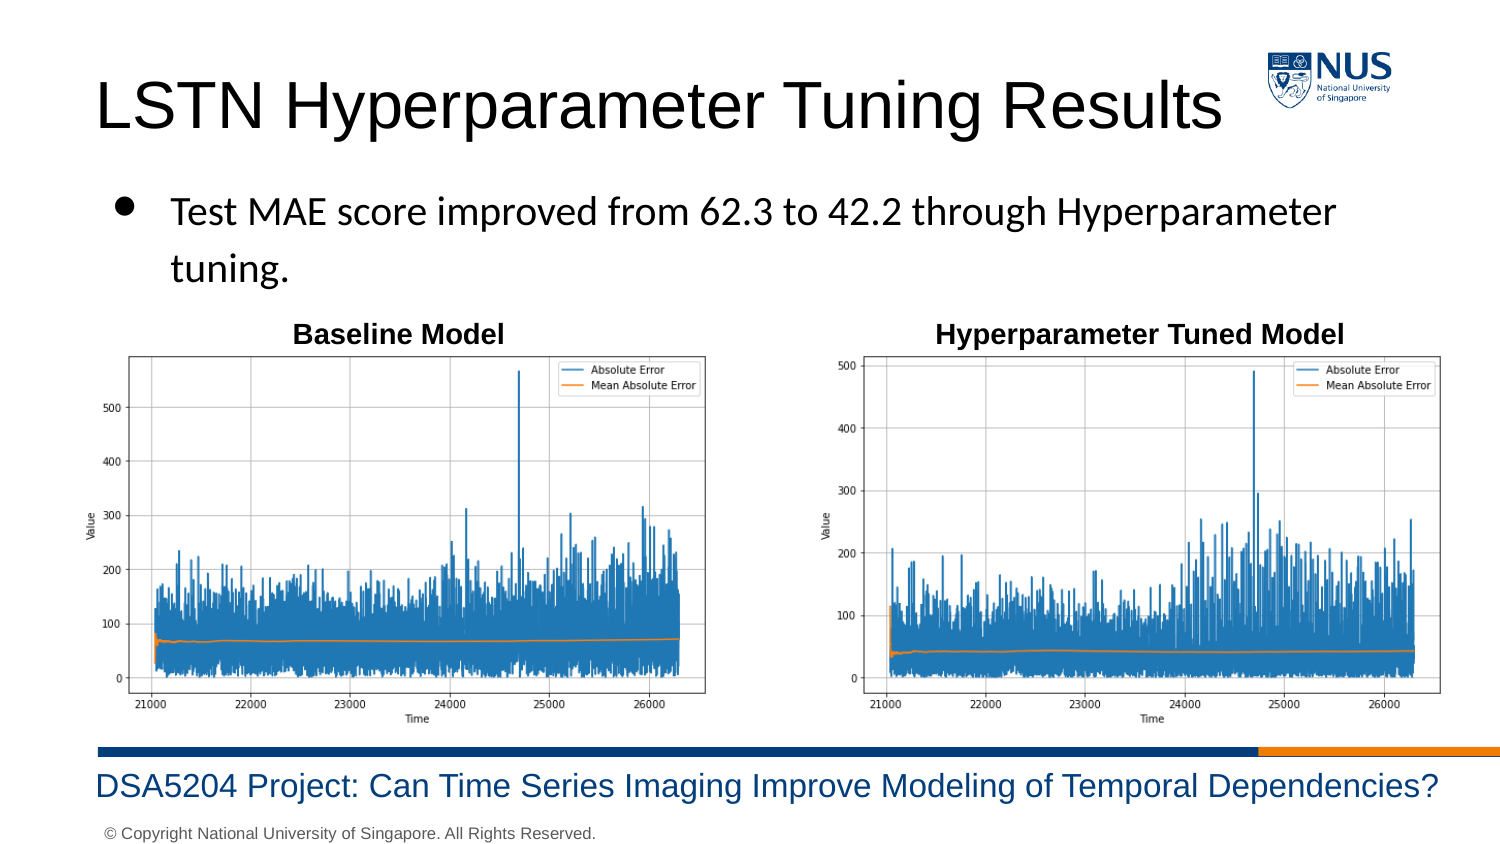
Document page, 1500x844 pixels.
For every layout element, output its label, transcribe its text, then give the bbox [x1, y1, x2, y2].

picture [97, 747, 1258, 756]
picture [1259, 42, 1396, 114]
picture [80, 349, 712, 733]
text_box Baseline Model [277, 300, 660, 347]
text_box LSTN Hyperparameter Tuning Results [80, 54, 1254, 143]
text_box DSA5204 Project: Can Time Series Imaging Improve Modeling of Temporal Dependencies? [80, 756, 1485, 806]
text_box Hyperparameter Tuned Model [920, 300, 1381, 347]
text_box Test MAE score improved from 62.3 to 42.2 through Hyperparameter tuning. [80, 168, 1463, 299]
picture [815, 349, 1447, 732]
